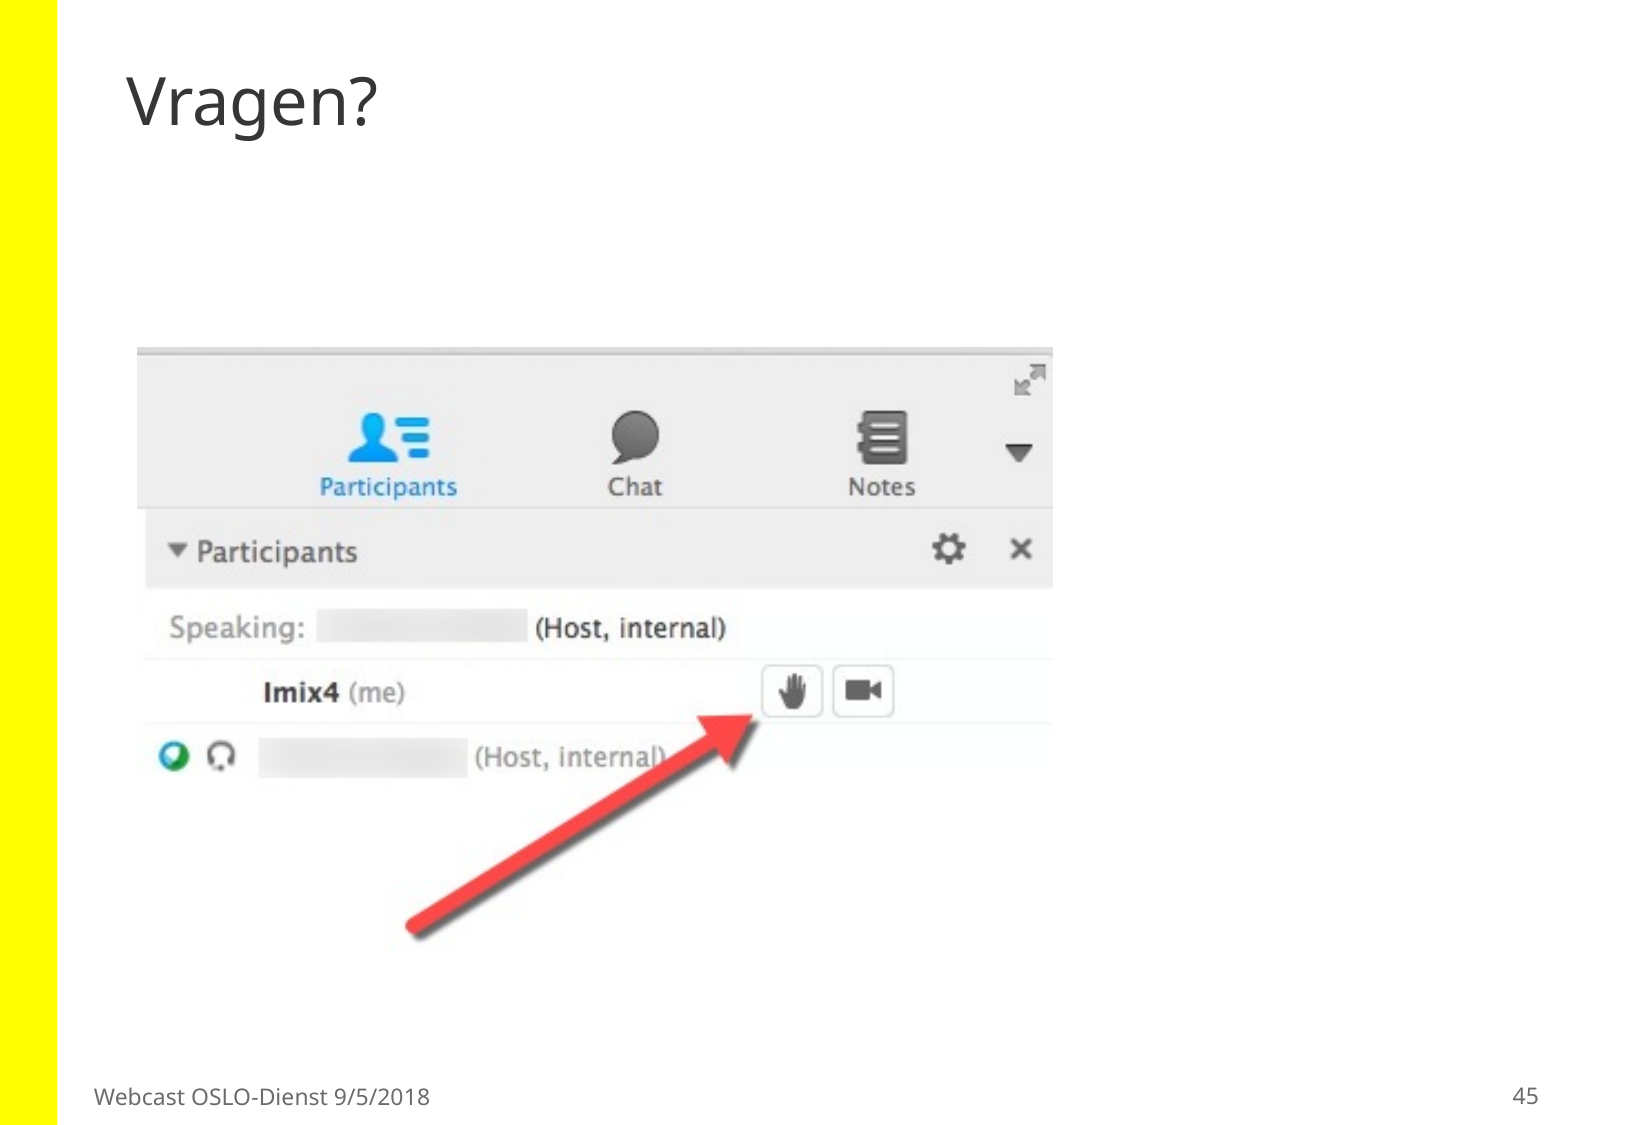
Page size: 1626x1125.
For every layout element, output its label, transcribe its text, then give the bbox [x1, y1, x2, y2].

title Vragen? [111, 59, 1514, 222]
picture [137, 347, 1053, 973]
slide_number 45 [1424, 1075, 1548, 1120]
footer Webcast OSLO-Dienst 9/5/2018 [78, 1083, 1077, 1113]
